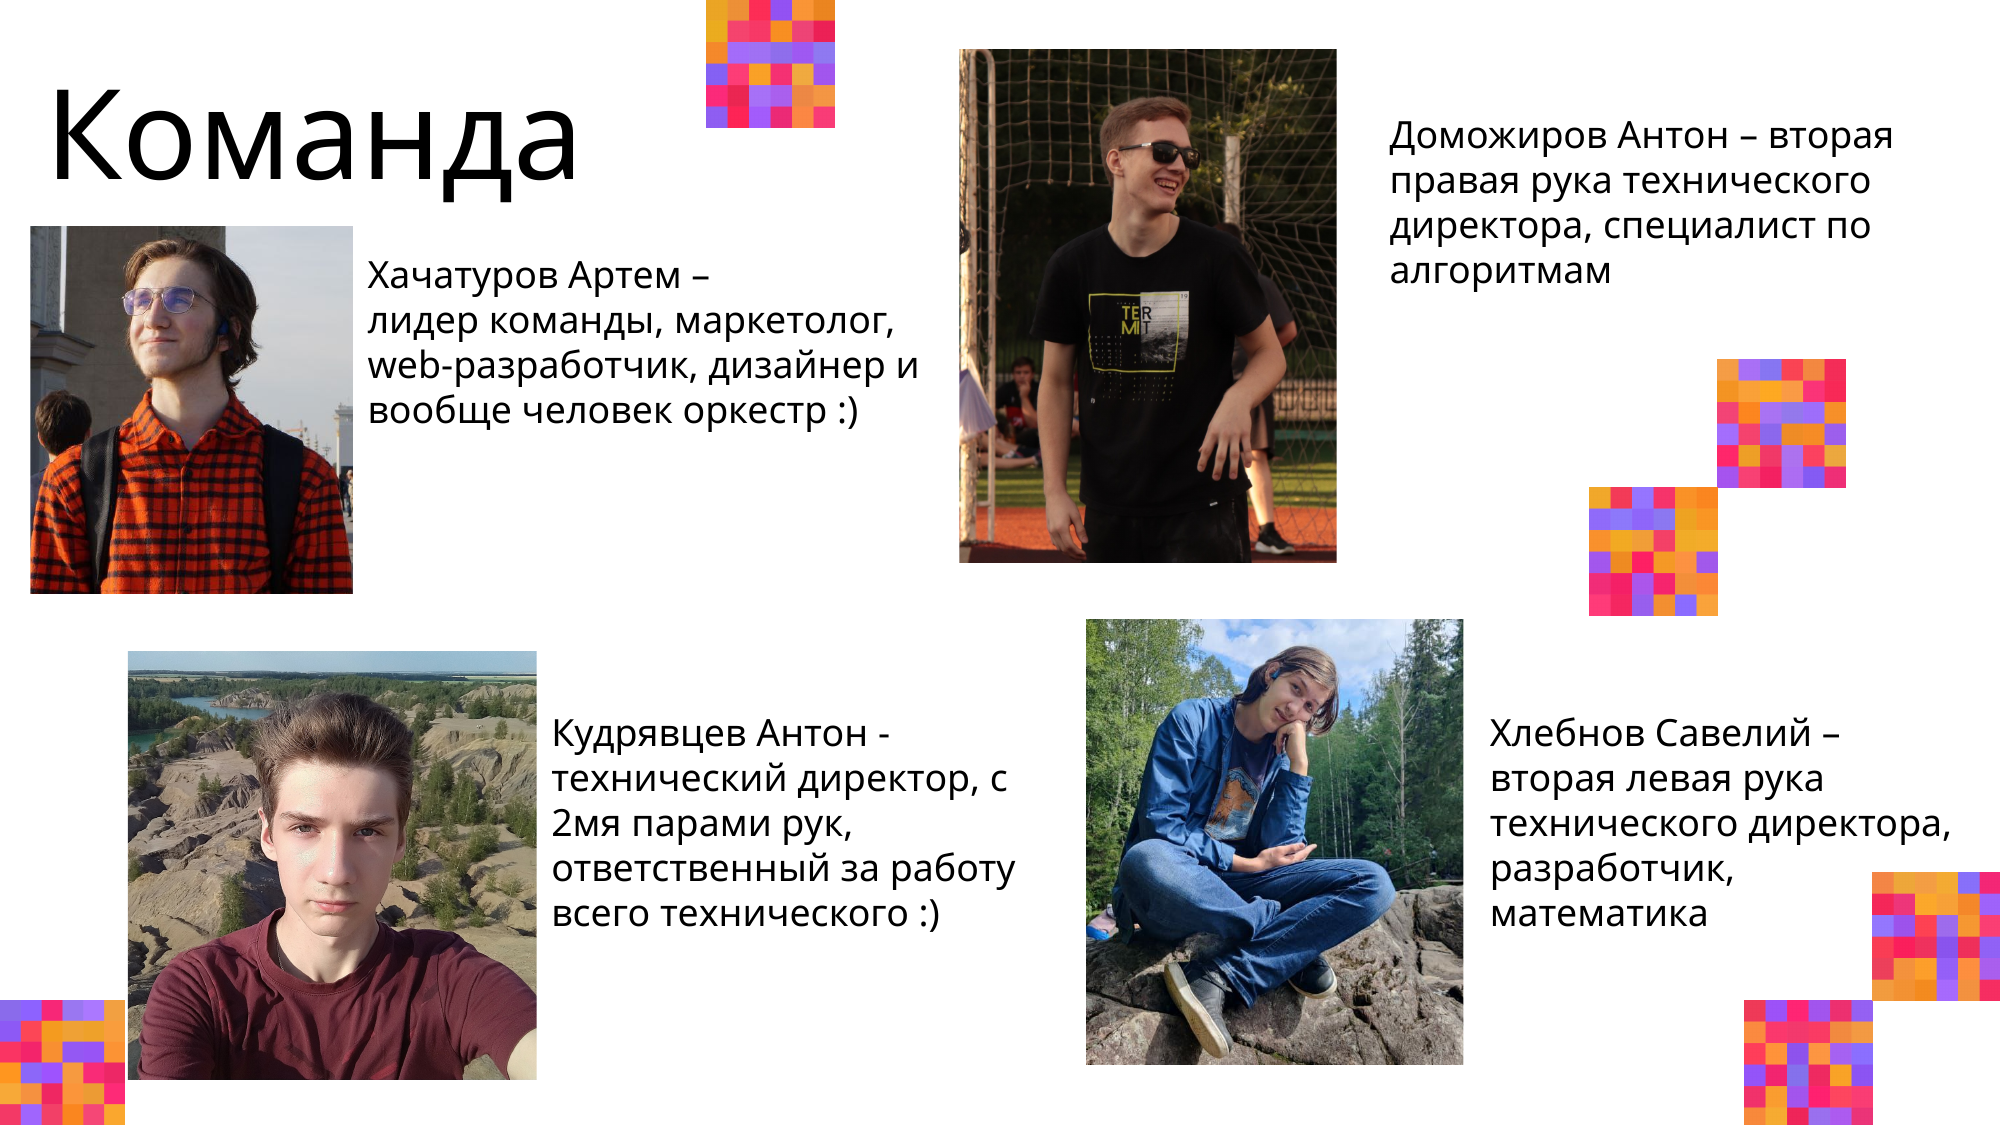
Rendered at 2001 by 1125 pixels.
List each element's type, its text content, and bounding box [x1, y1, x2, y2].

picture [1085, 619, 1464, 1065]
picture [706, 0, 835, 128]
text_box Кудрявцев Антон - технический директор, с 2мя парами рук, ответственный за работу всего технического :) [537, 701, 1075, 942]
title Команда [30, 30, 1000, 248]
picture [1744, 872, 2000, 1125]
picture [959, 49, 1337, 563]
text_box Хлебнов Савелий – вторая левая рука технического директора, разработчик, математика [1475, 701, 1968, 987]
text_box Доможиров Антон – вторая правая рука технического директора, специалист по алгоритмам [1374, 103, 1920, 344]
picture [0, 1000, 125, 1125]
picture [30, 226, 353, 594]
text_box Хачатуров Артем – лидер команды, маркетолог, web-разработчик, дизайнер и вообще человек оркестр :) [353, 243, 946, 439]
picture [127, 651, 537, 1080]
picture [1589, 359, 1846, 616]
